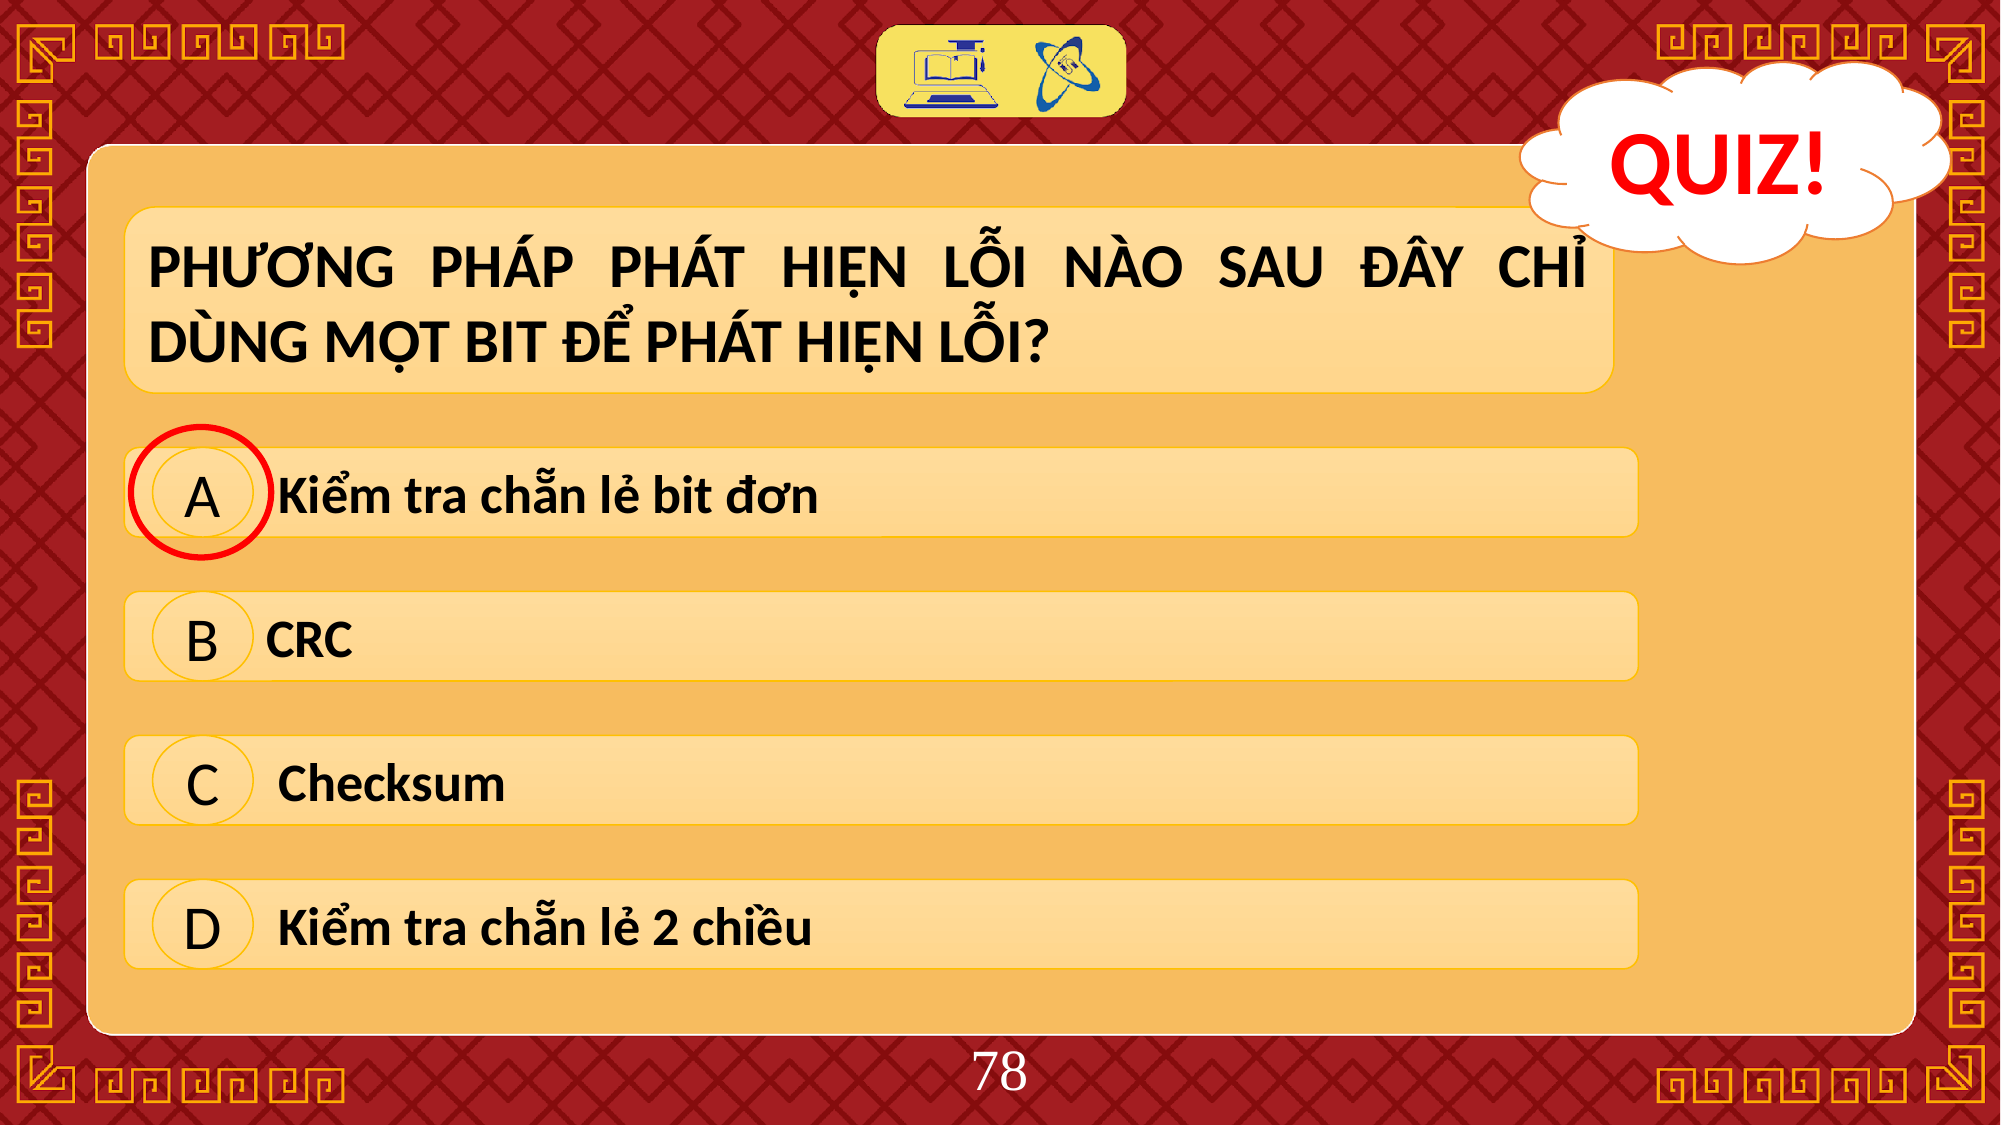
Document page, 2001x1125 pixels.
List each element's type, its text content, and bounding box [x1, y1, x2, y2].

text_box [152, 426, 250, 445]
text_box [123, 735, 1639, 826]
slide_number ‹#› [774, 1037, 1225, 1098]
text_box [161, 546, 241, 558]
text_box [123, 879, 1639, 970]
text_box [123, 591, 1639, 682]
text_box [123, 447, 1639, 538]
text_box PHƯƠNG PHÁP PHÁT HIỆN LỖI NÀO SAU ĐÂY CHỈ DÙNG MỘT BIT ĐỂ PHÁT HIỆN LỖI? [124, 206, 1614, 394]
picture [0, 0, 2001, 1125]
text_box QUIZ! [1519, 62, 1952, 265]
